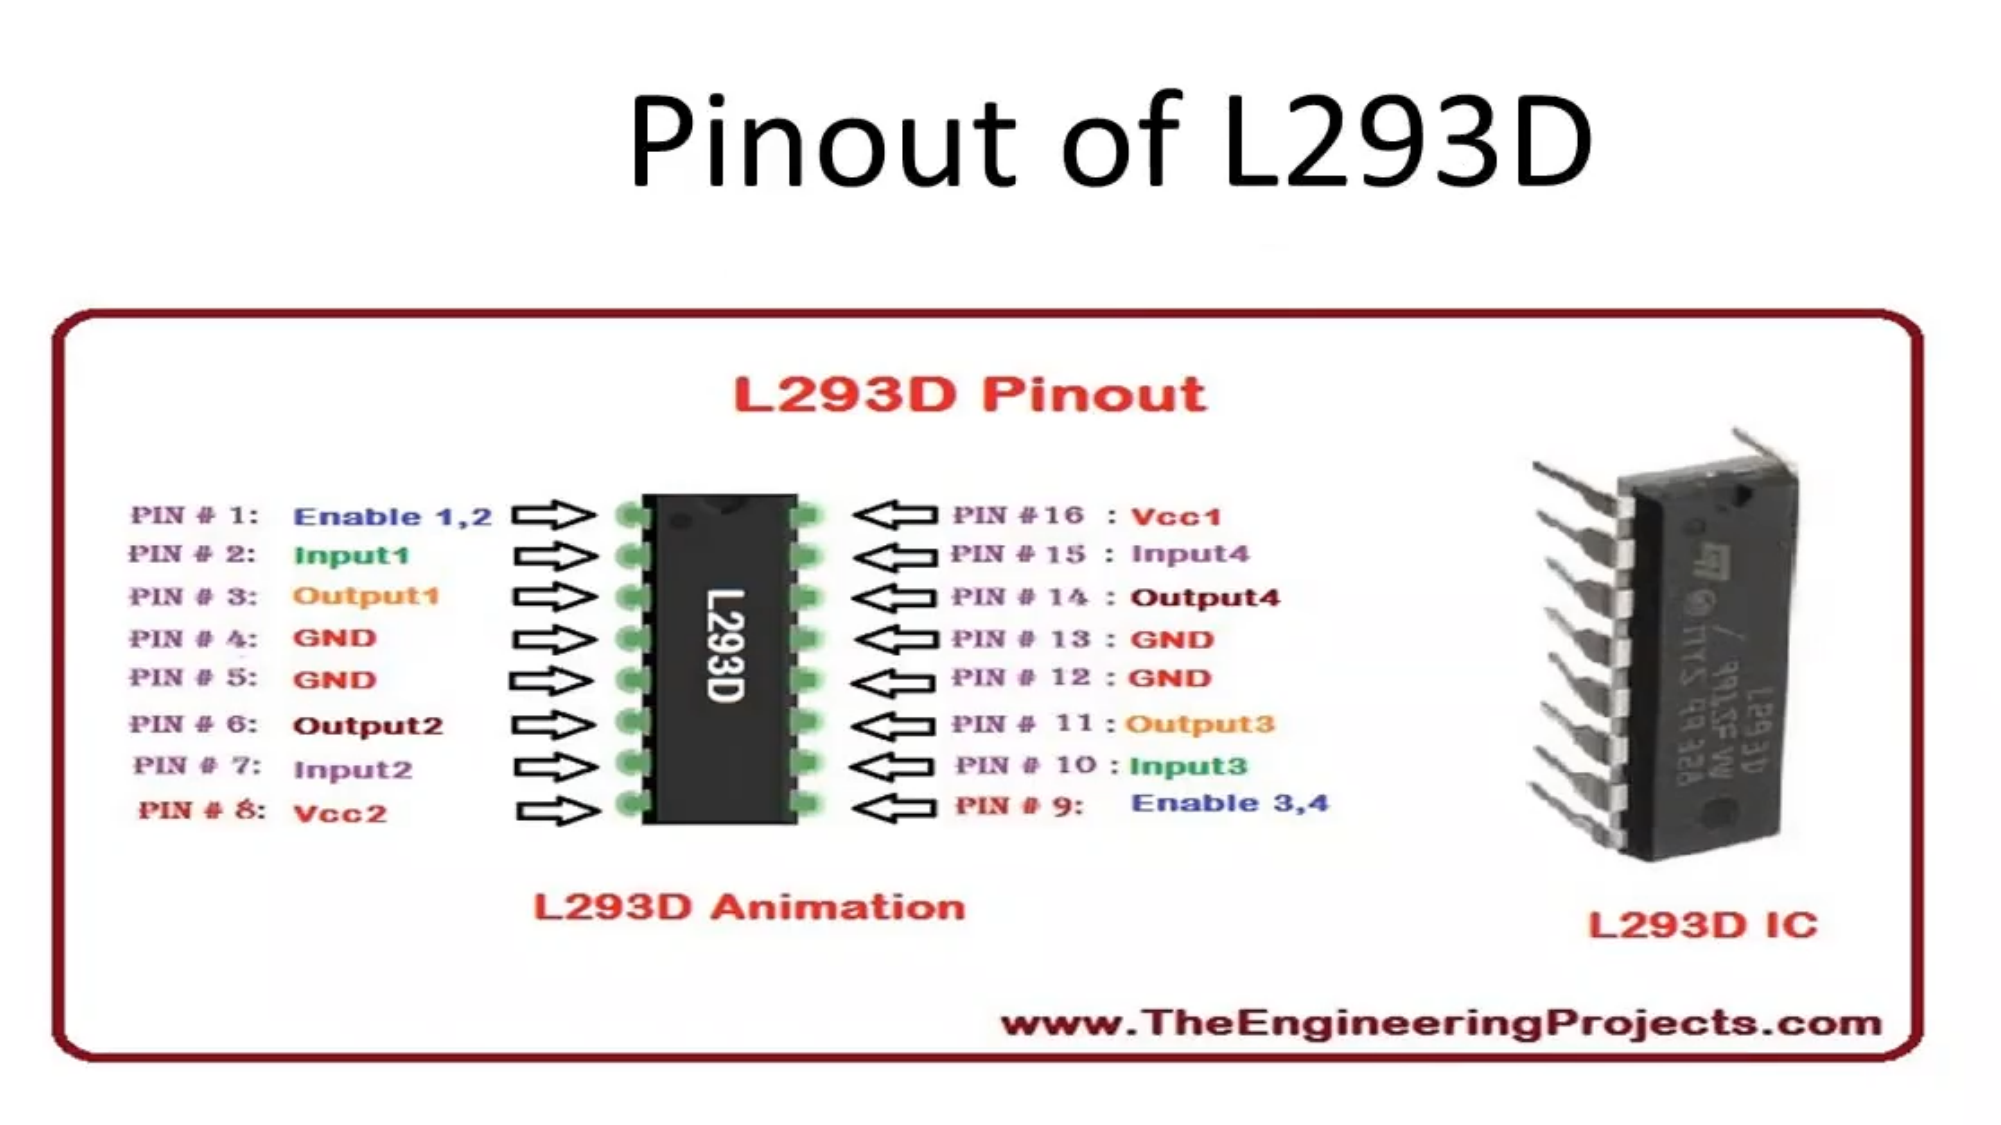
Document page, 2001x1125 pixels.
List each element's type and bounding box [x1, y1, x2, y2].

list [0, 0, 2000, 1125]
